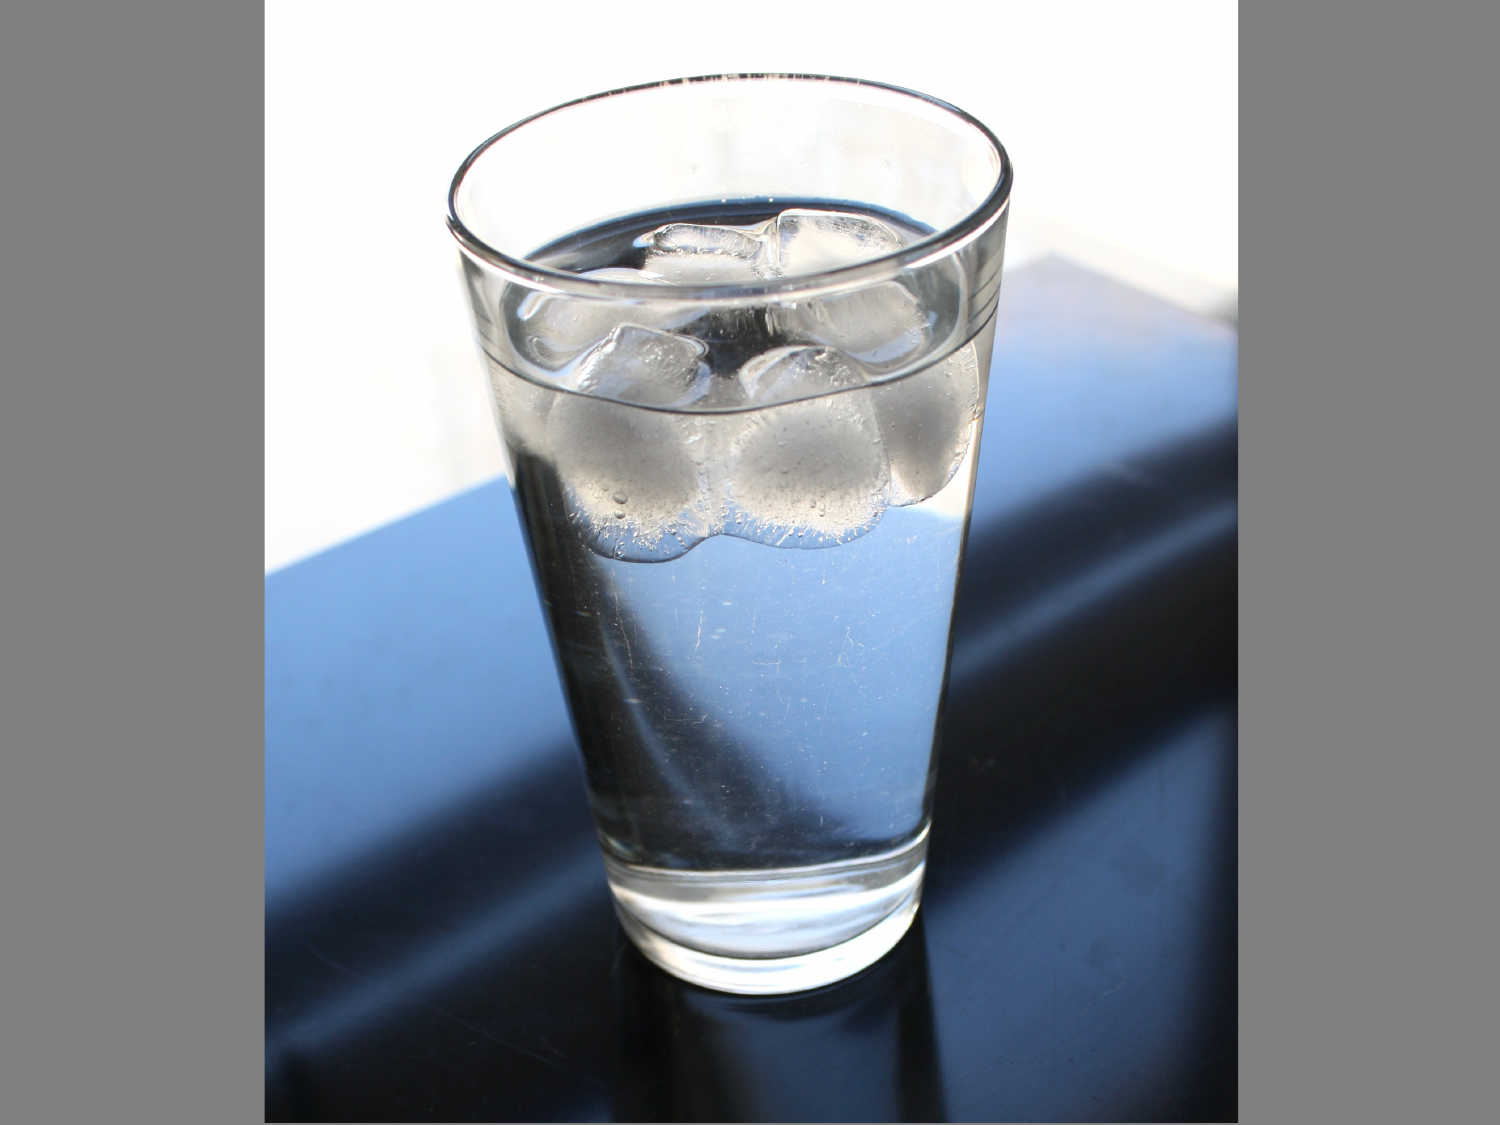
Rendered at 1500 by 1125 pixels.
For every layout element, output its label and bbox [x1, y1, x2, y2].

picture [264, 0, 1239, 1123]
